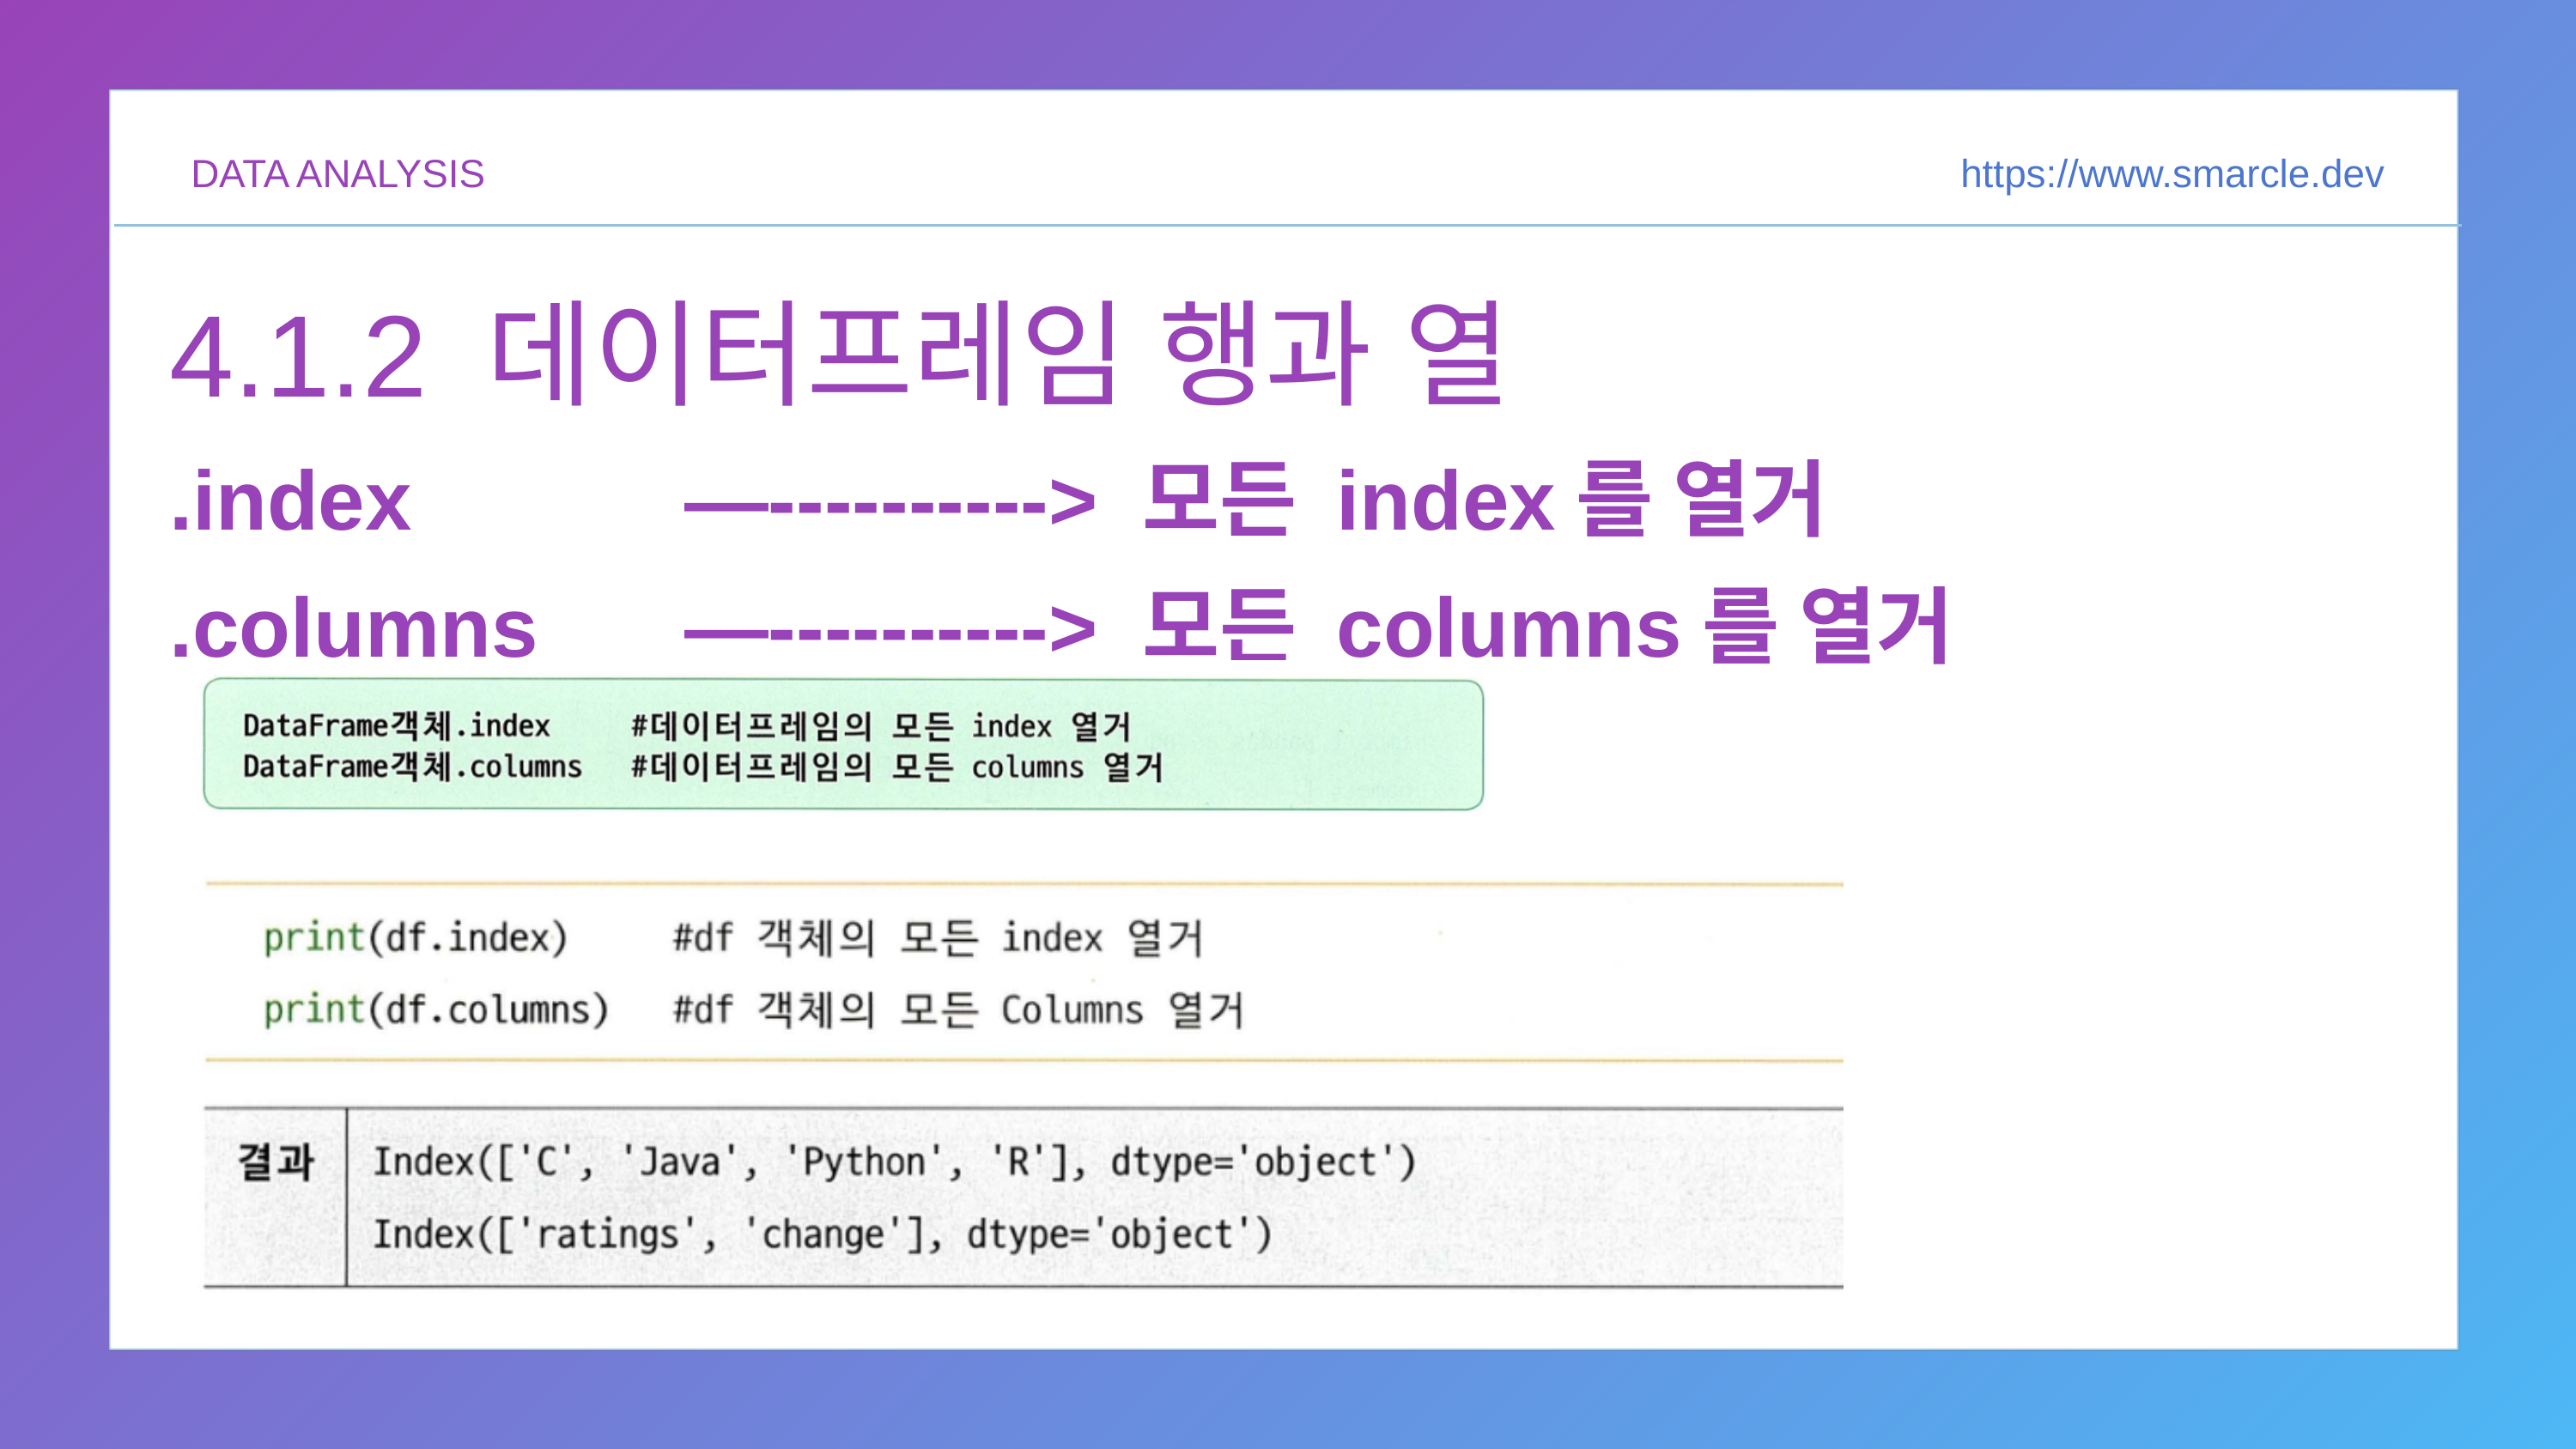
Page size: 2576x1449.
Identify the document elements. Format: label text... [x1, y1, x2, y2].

picture [191, 660, 1499, 827]
text_box 4.1.2 데이터프레임 행과 열 [169, 225, 2222, 421]
text_box [108, 70, 2468, 1359]
text_box DATA ANALYSIS [191, 130, 606, 196]
text_box .columns —----------> 모든 columns를 열거 [169, 532, 2111, 675]
picture [191, 872, 1844, 1305]
text_box .index —----------> 모든 index를 열거 [169, 421, 2111, 532]
text_box [113, 223, 2463, 227]
text_box https://www.smarcle.dev [1856, 130, 2385, 196]
